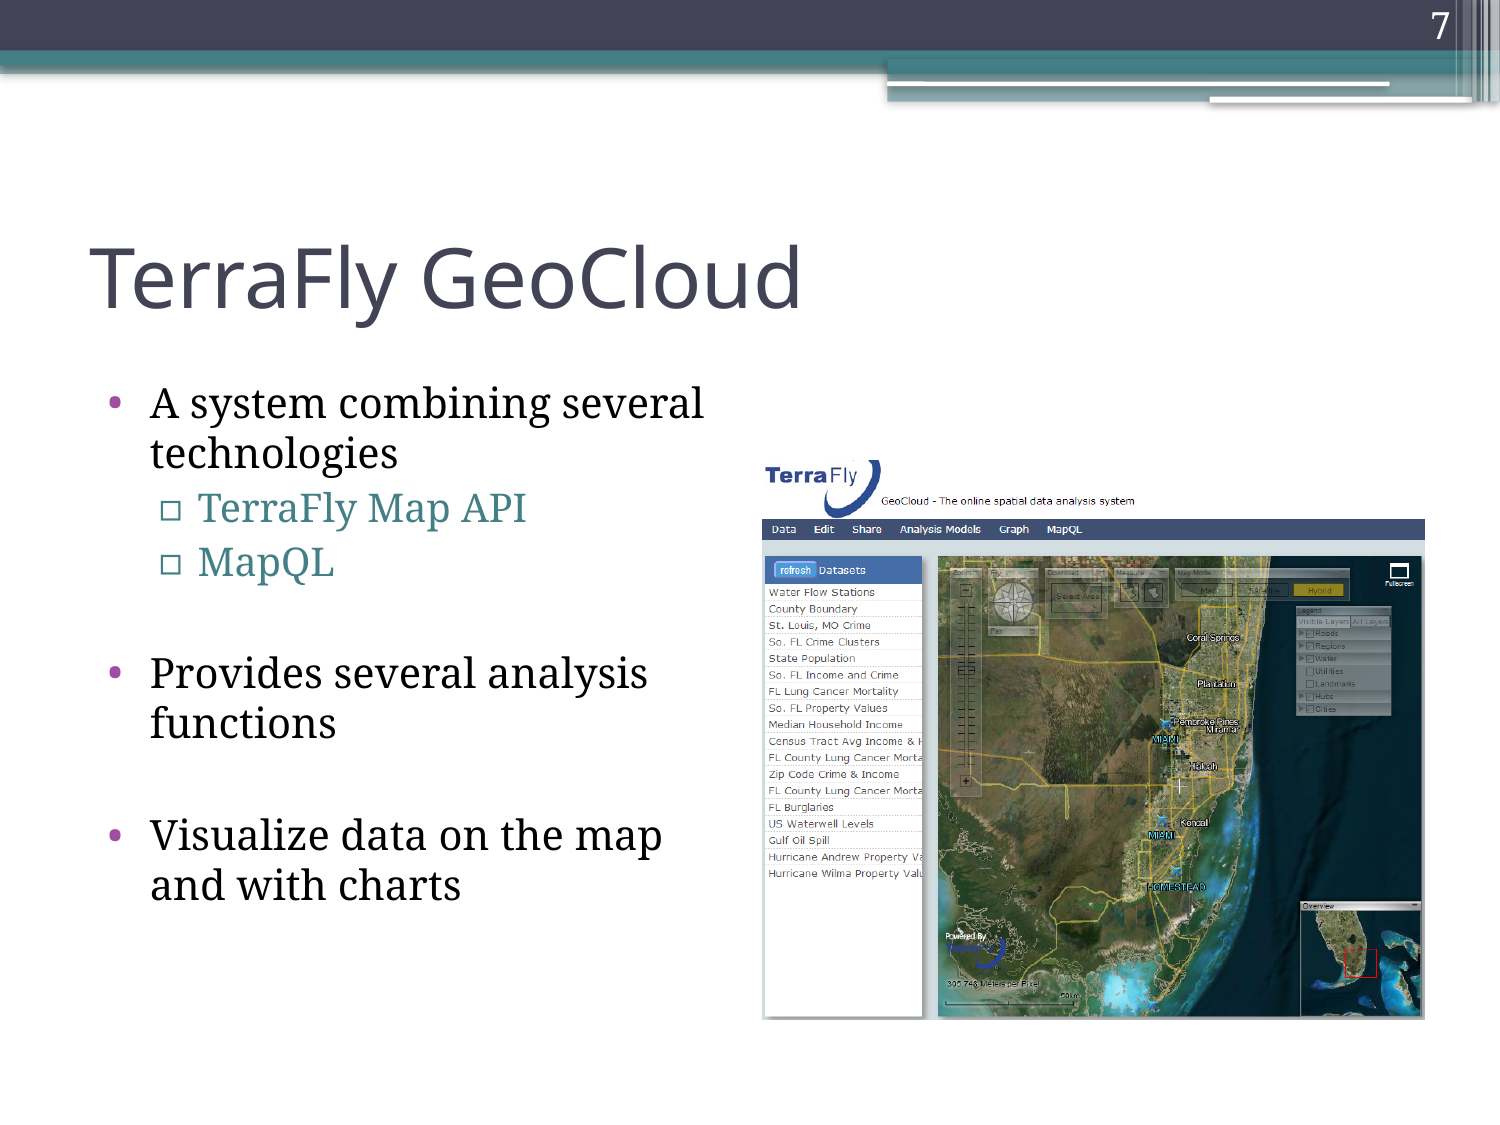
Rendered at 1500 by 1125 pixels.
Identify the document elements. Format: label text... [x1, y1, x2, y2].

slide_number 7 [1341, 0, 1466, 61]
list A system combining several technologies TerraFly Map API MapQL Provides several analysis functions Visualize data on the map and with charts [75, 368, 738, 1112]
title TerraFly GeoCloud [75, 187, 1425, 363]
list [762, 460, 1426, 1020]
